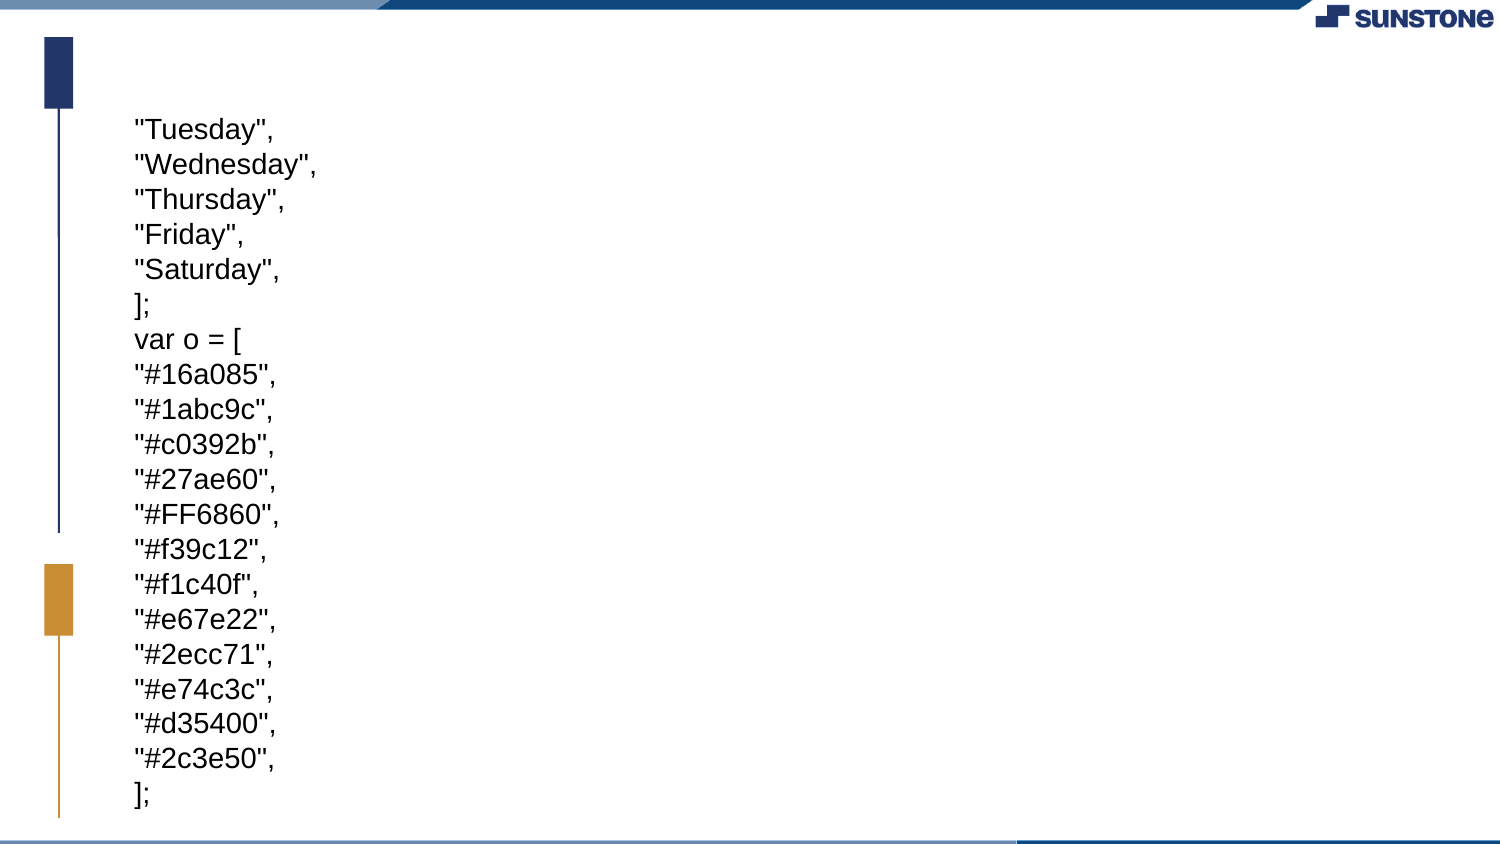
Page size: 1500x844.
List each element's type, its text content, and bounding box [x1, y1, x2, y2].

text_box "Tuesday", "Wednesday", "Thursday", "Friday", "Saturday", ]; var o = [ "#16a085", "#1abc9c", "#c0392b", "#27ae60", "#FF6860", "#f39c12", "#f1c40f", "#e67e22", "#2ecc71", "#e74c3c", "#d35400", "#2c3e50", ]; [119, 103, 333, 844]
picture [0, 0, 1500, 844]
